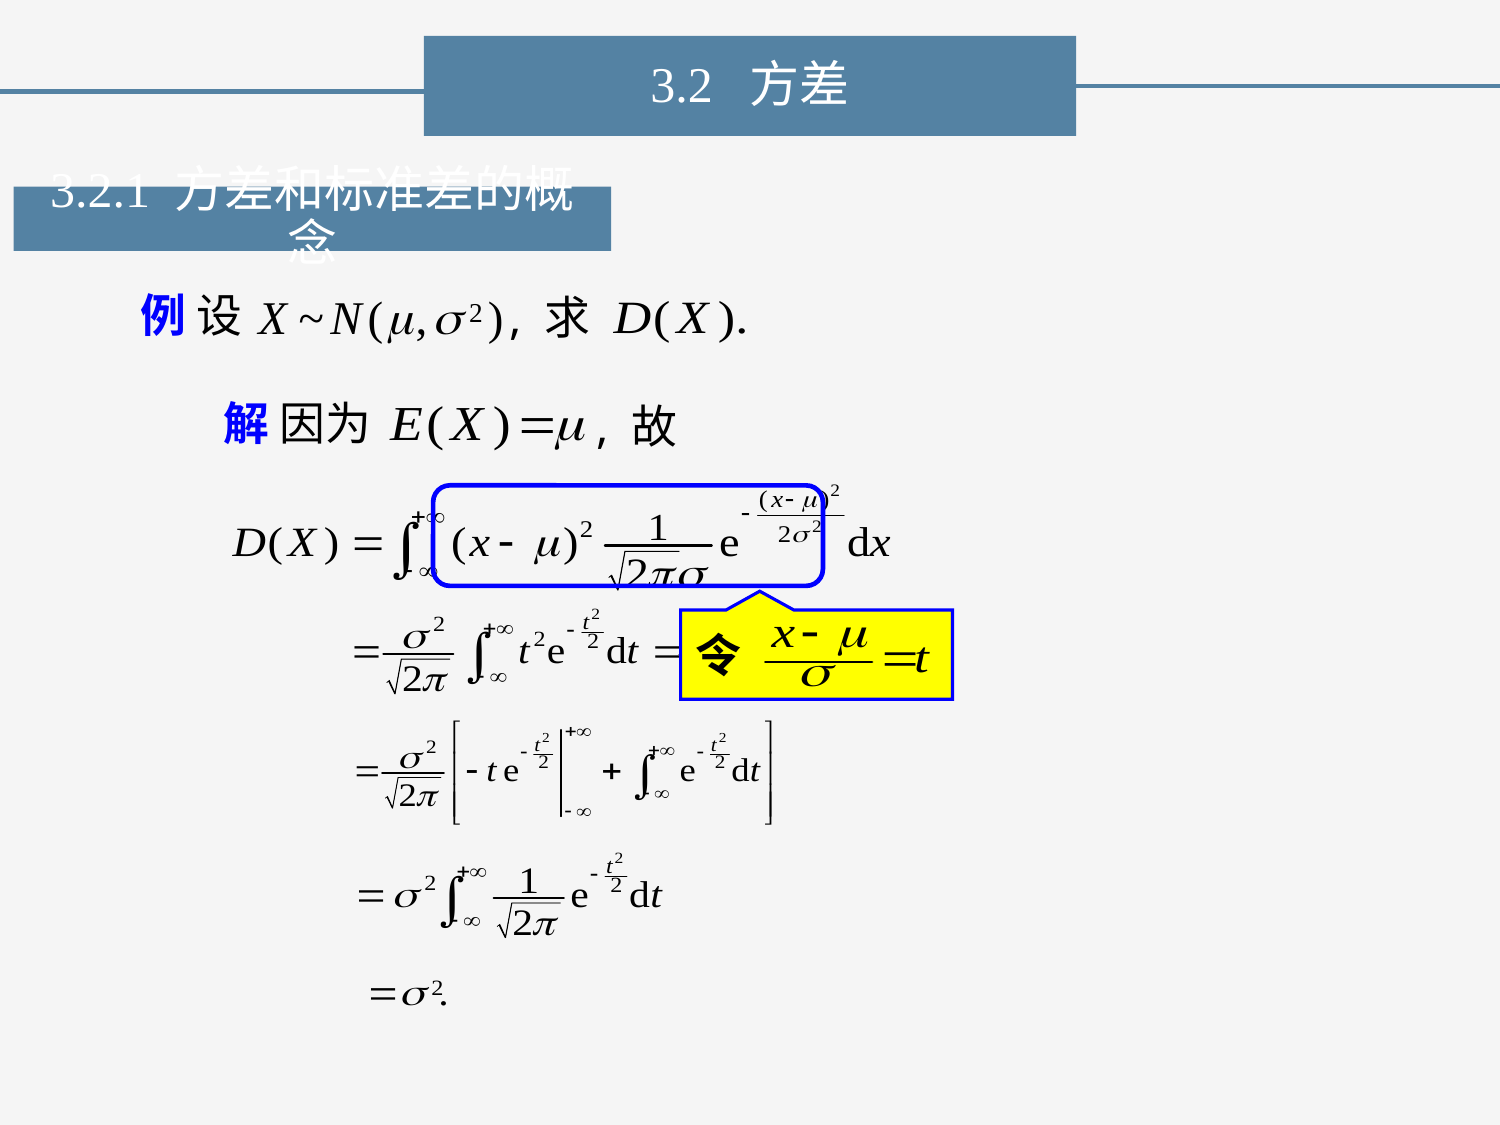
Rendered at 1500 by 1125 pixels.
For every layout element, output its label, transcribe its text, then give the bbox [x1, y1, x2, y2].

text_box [208, 386, 877, 464]
text_box 3.2.1 方差和标准差的概念 [13, 186, 612, 251]
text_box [347, 712, 785, 834]
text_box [224, 476, 900, 598]
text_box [343, 600, 650, 701]
text_box 3.2 方差 [423, 35, 1077, 136]
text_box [360, 967, 454, 1015]
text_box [680, 607, 953, 700]
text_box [125, 279, 757, 355]
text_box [644, 613, 954, 702]
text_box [348, 844, 672, 945]
